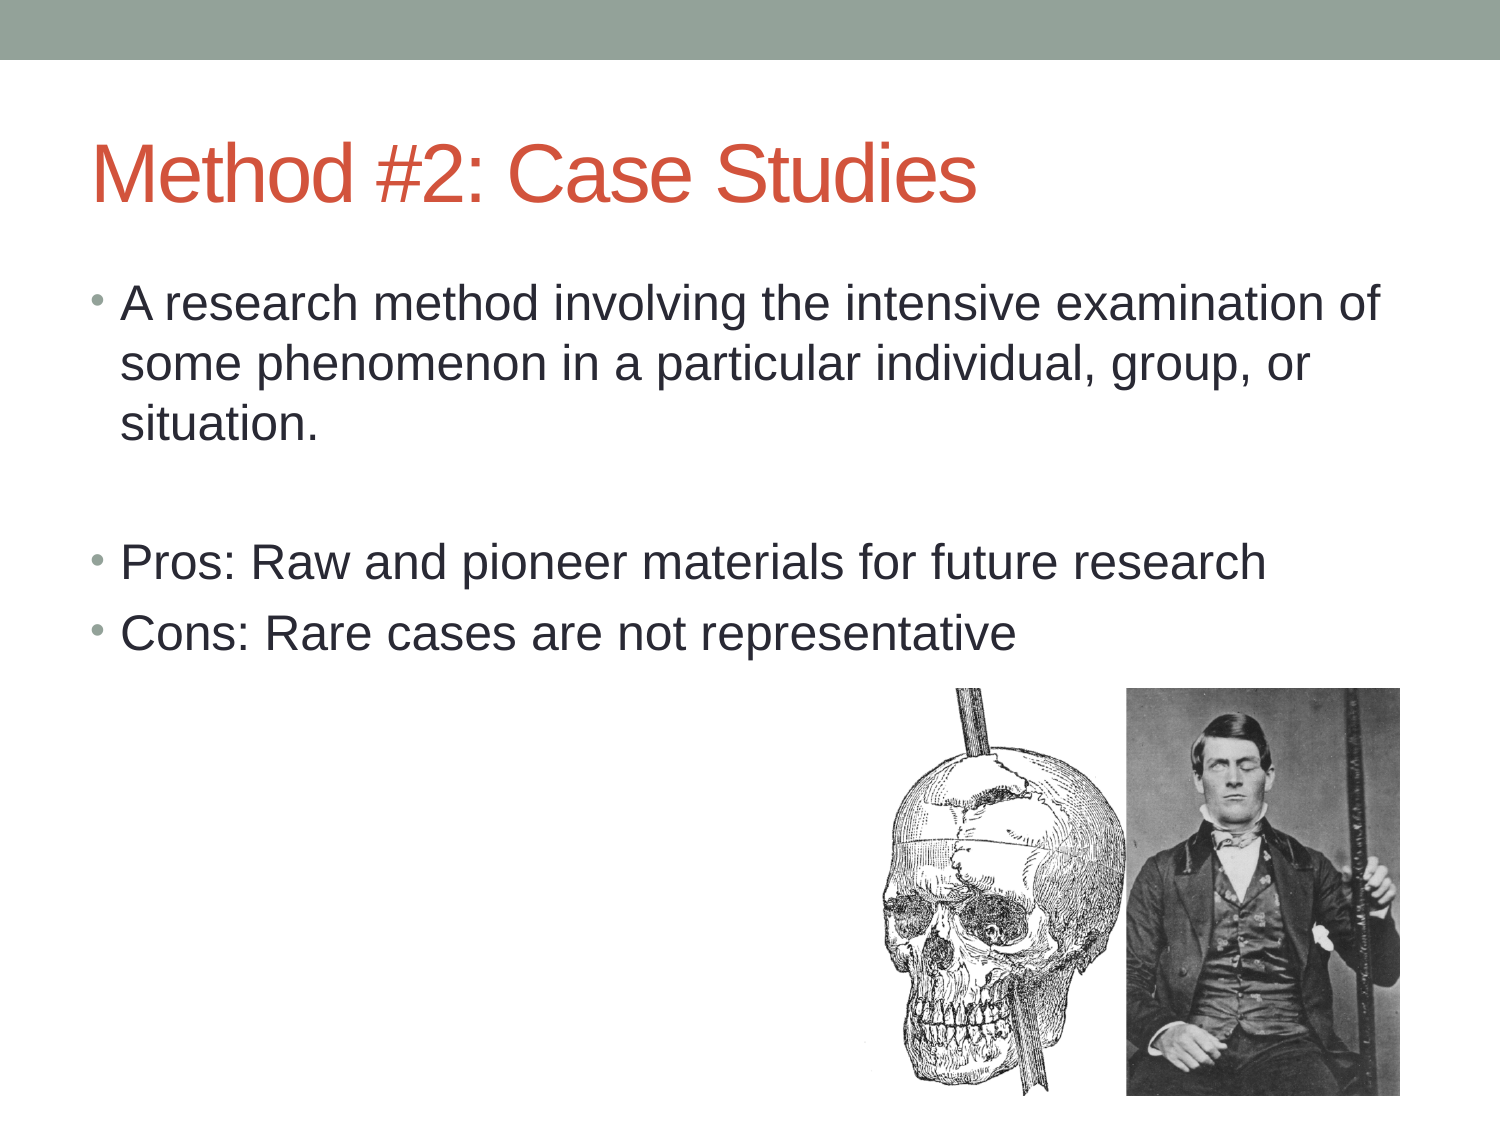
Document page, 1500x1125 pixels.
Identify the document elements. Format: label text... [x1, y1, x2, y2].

list A research method involving the intensive examination of some phenomenon in a particular individual, group, or situation. Pros: Raw and pioneer materials for future research Cons: Rare cases are not representative [75, 262, 1425, 1063]
picture [837, 688, 1401, 1096]
title Method #2: Case Studies [75, 87, 1425, 250]
